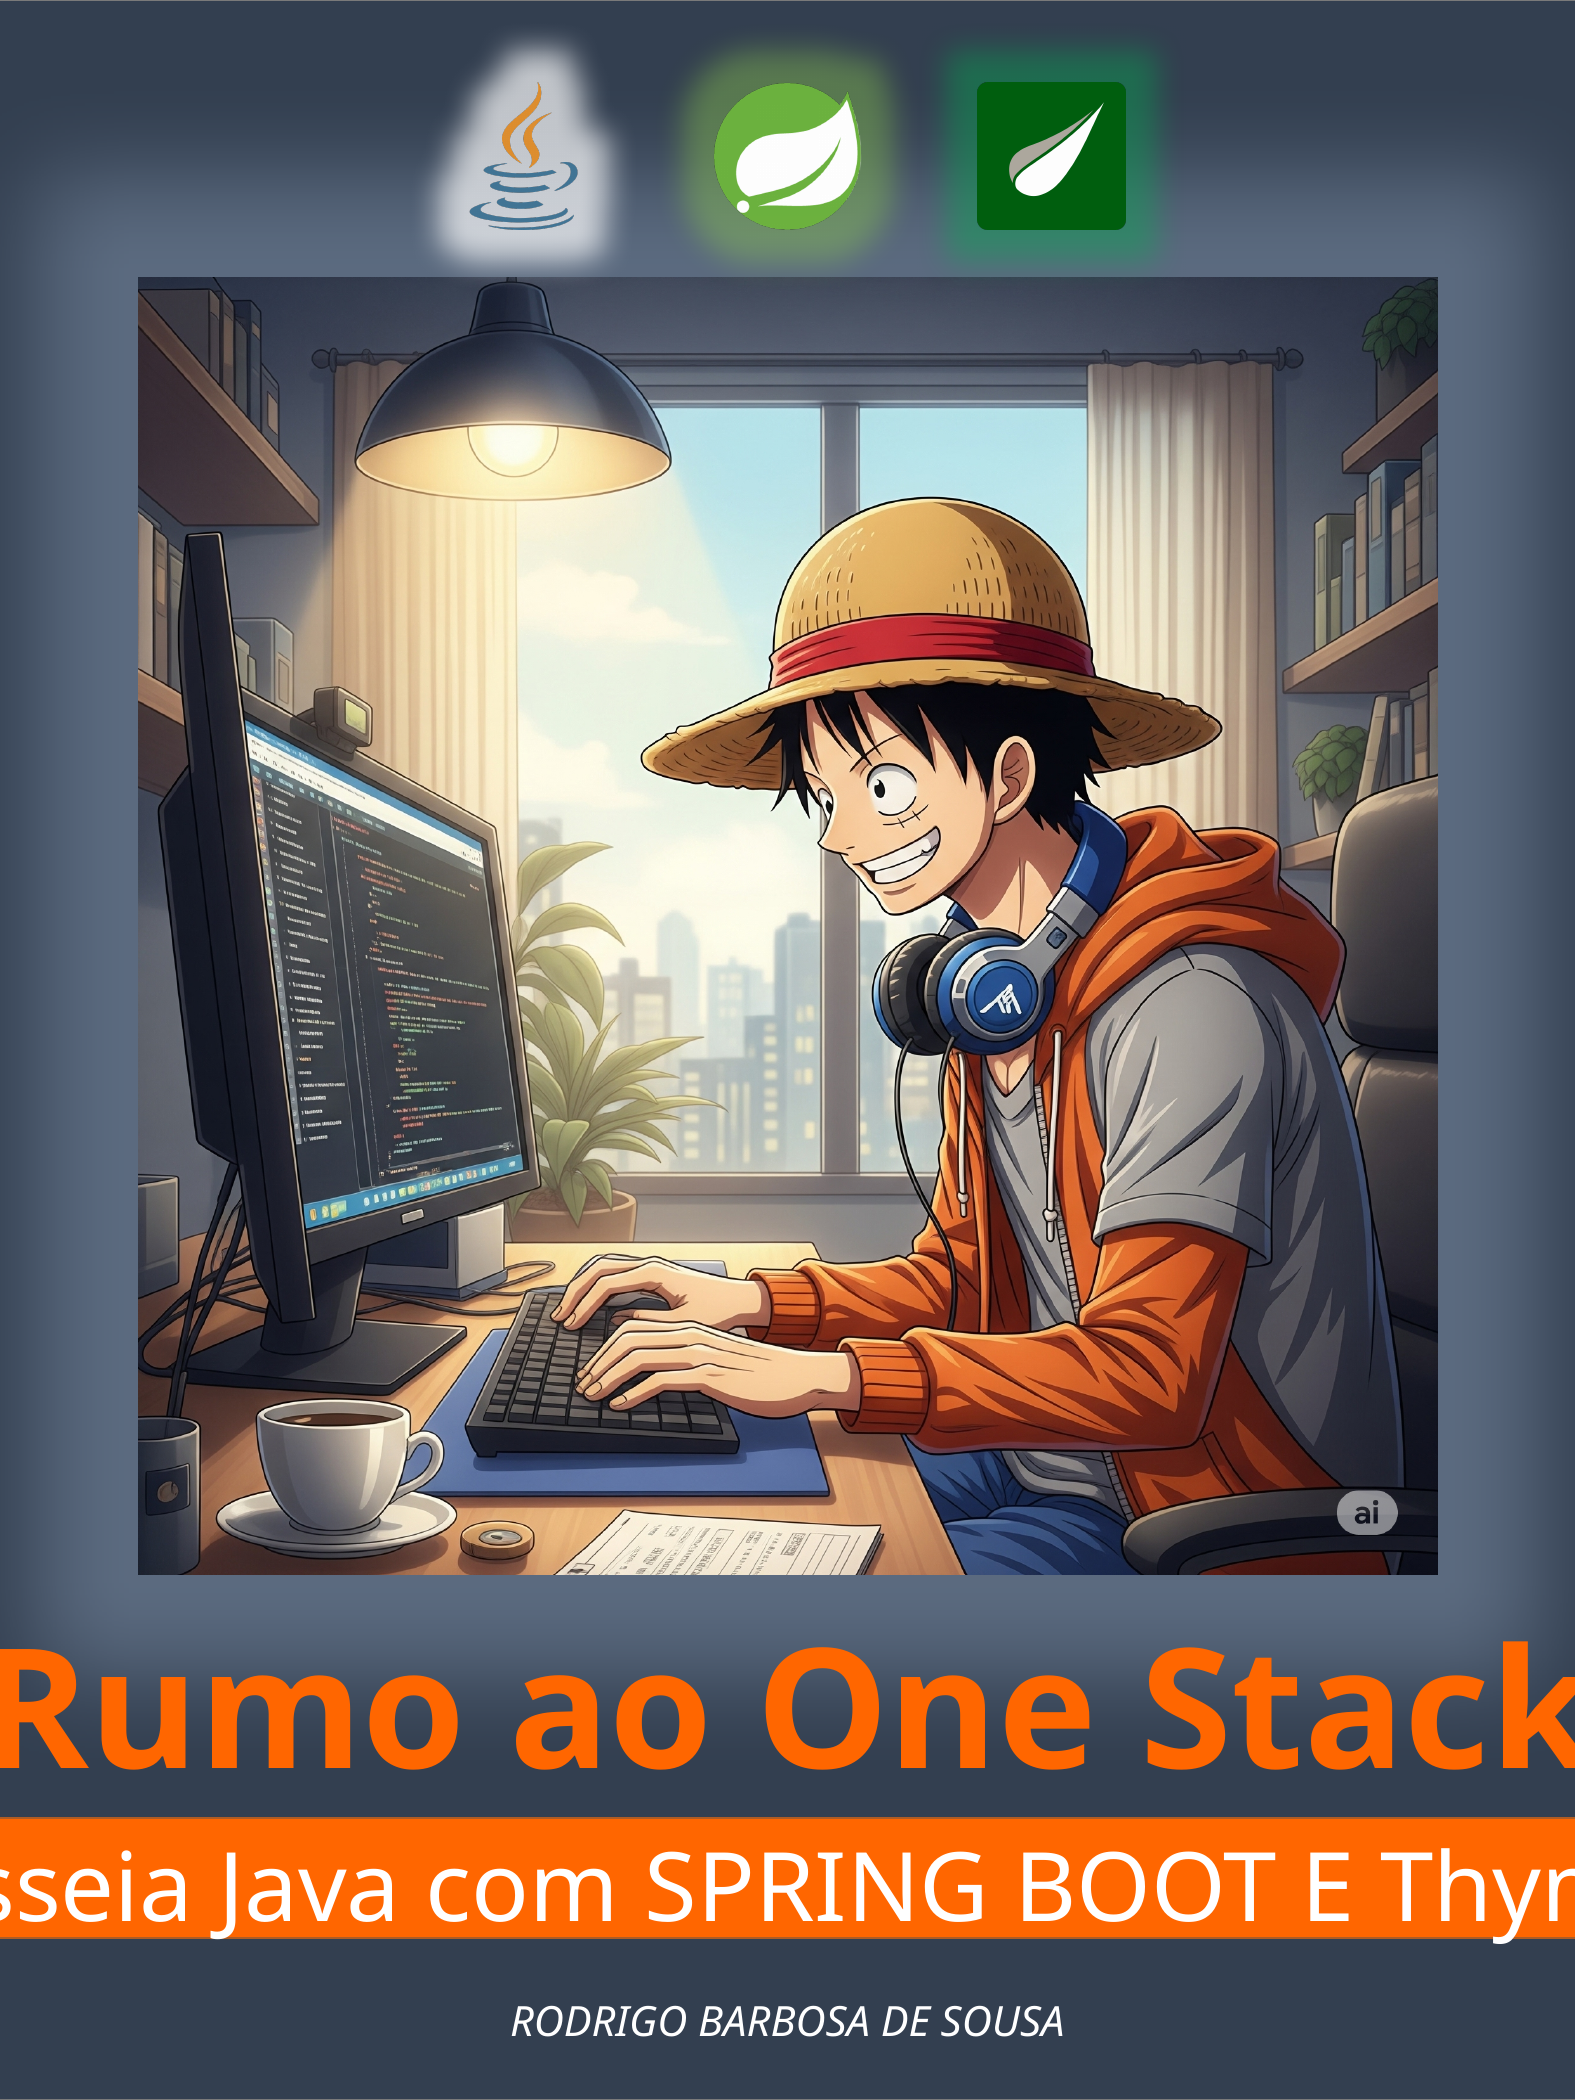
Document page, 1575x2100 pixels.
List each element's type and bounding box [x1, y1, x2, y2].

text_box [0, 0, 1575, 2100]
